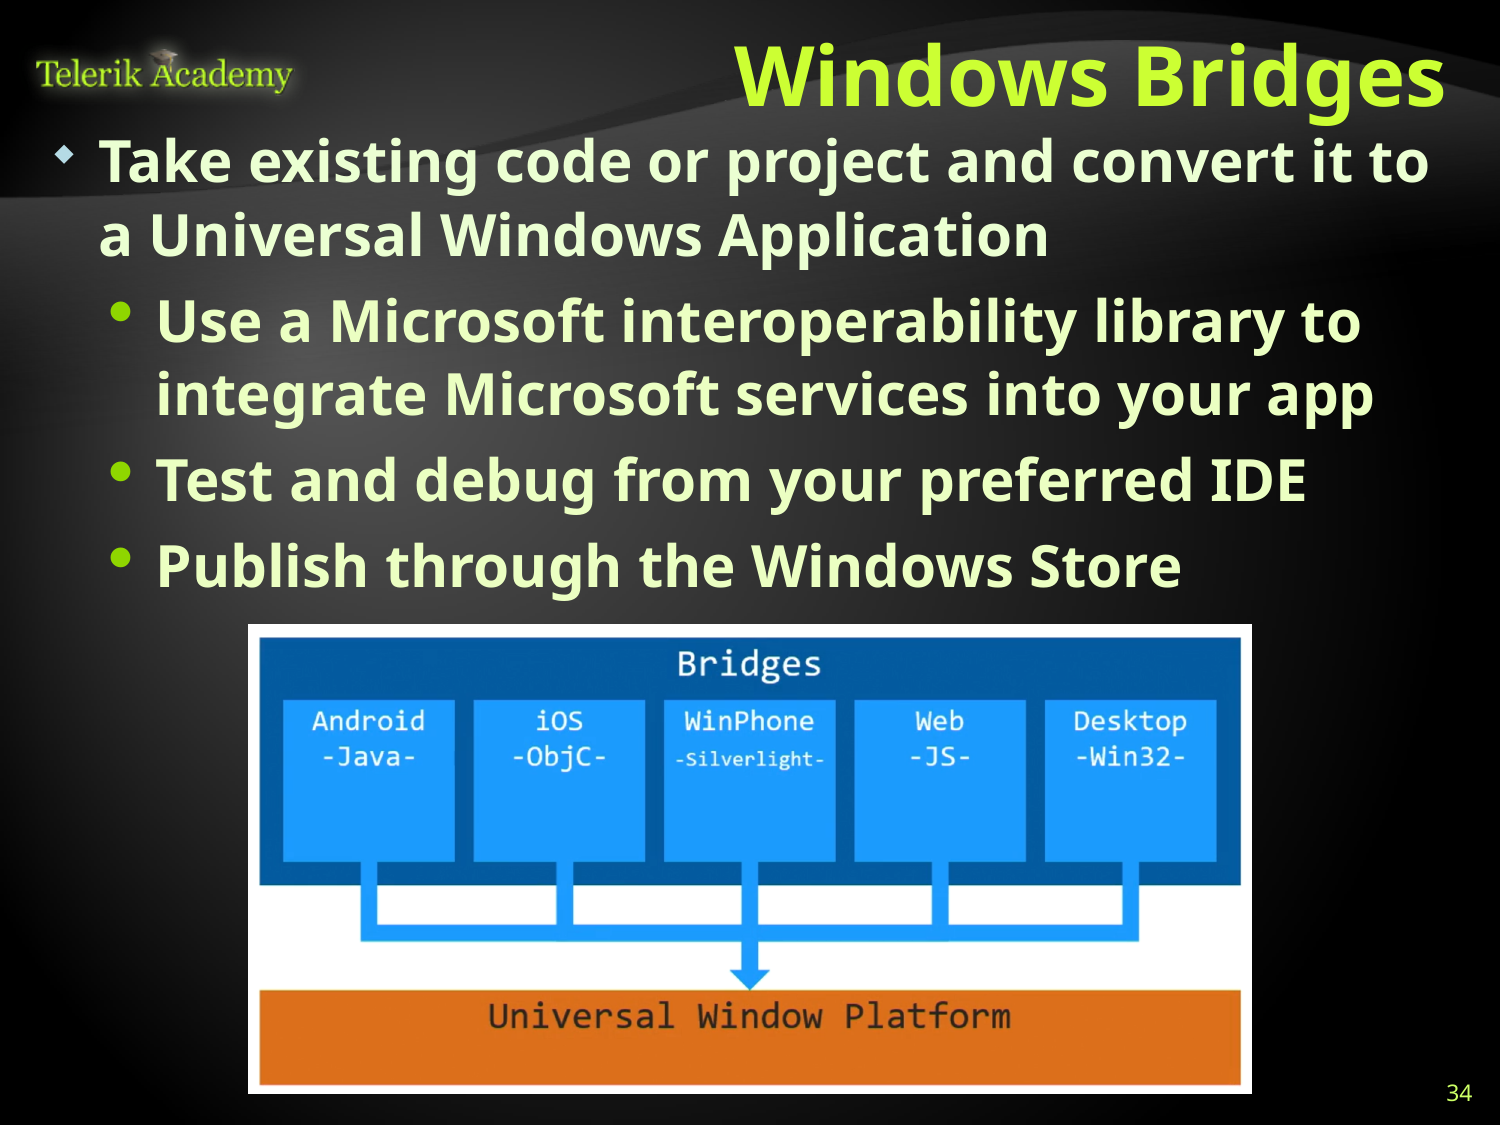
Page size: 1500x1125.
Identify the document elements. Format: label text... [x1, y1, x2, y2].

picture [0, 0, 1500, 1125]
slide_number 34 [1412, 1074, 1488, 1113]
title Windows Bridges [300, 12, 1463, 113]
list Take existing code or project and convert it to a Universal Windows Application Use a Microsoft interoperability library to integrate Microsoft services into your app Test and debug from your preferred IDE Publish through the Windows Store [37, 113, 1463, 1064]
